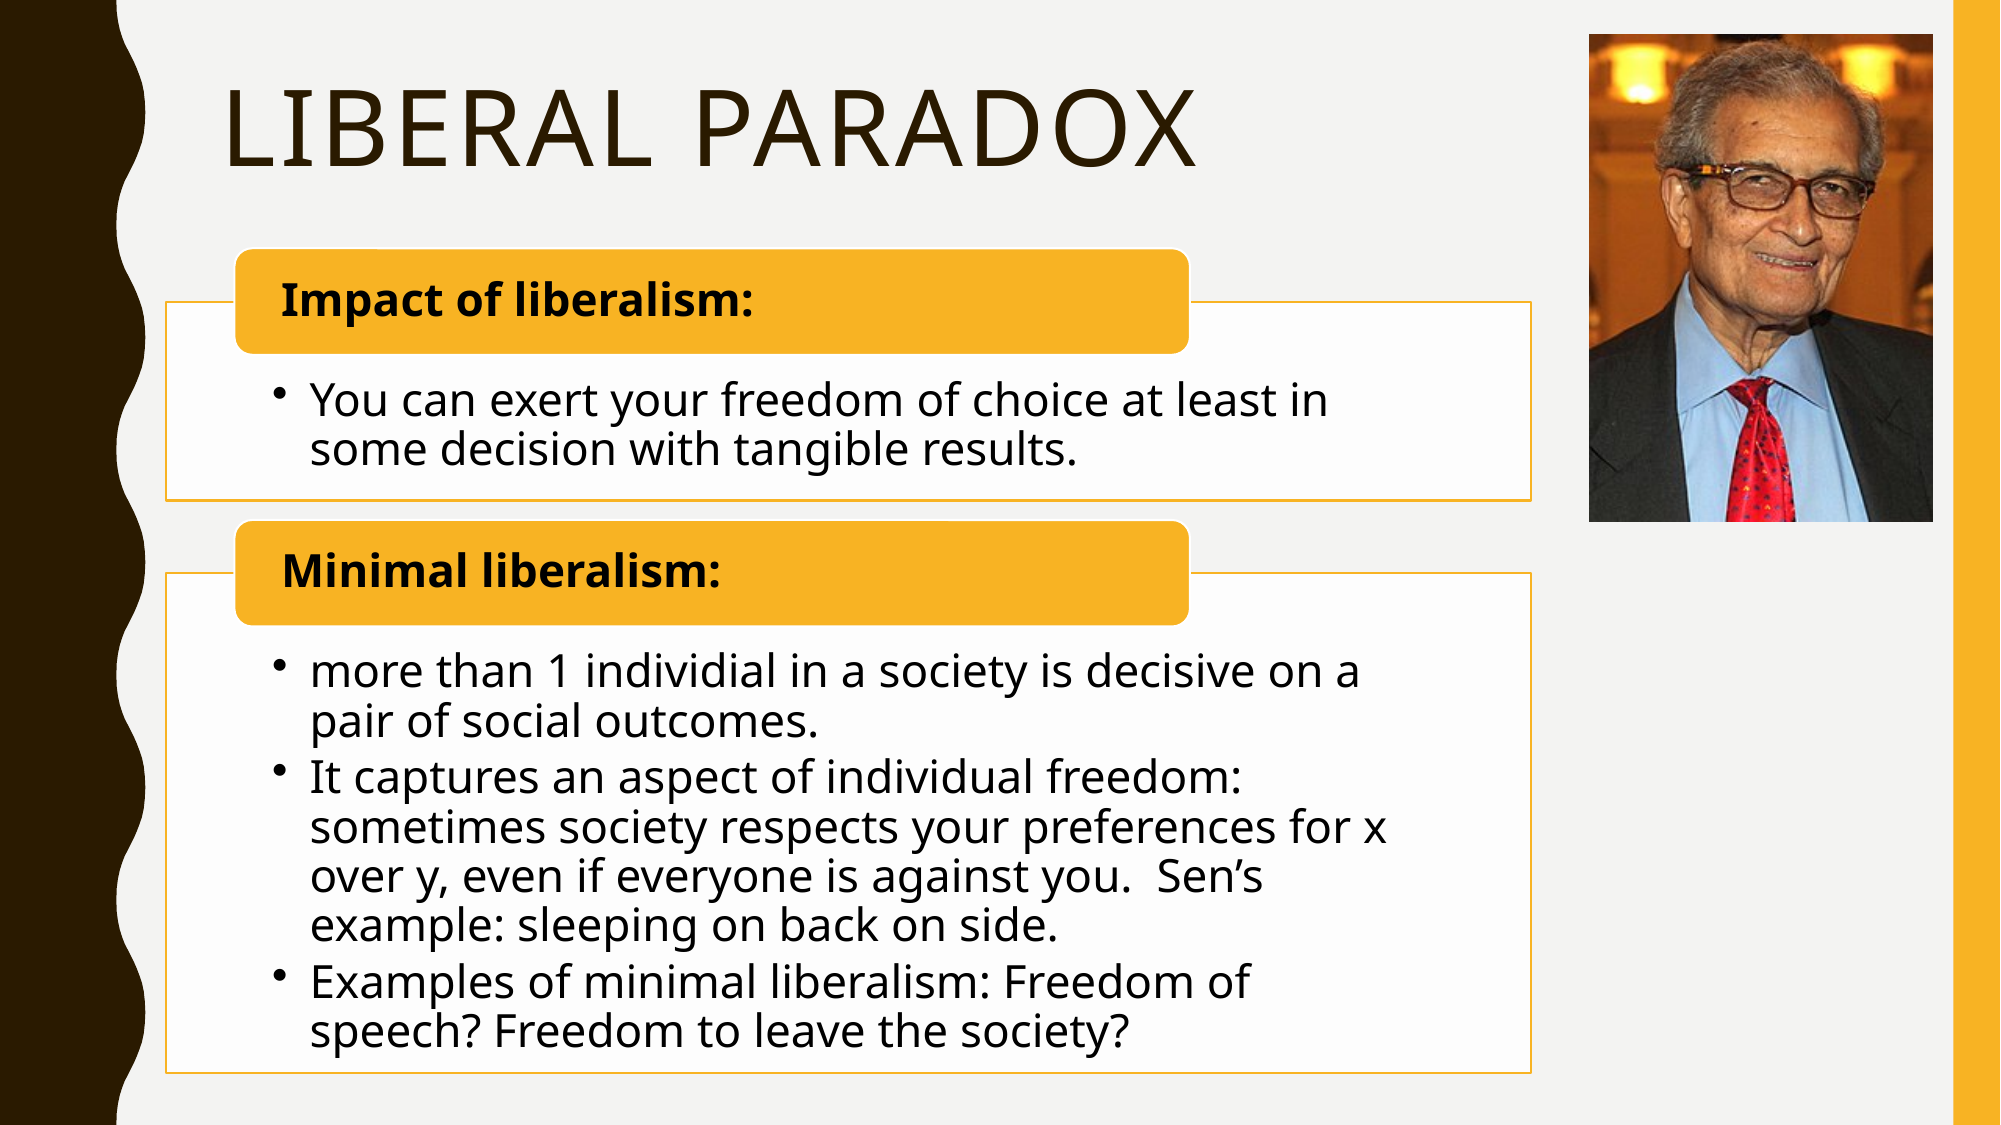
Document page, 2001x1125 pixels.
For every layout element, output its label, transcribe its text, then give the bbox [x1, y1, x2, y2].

picture [1589, 34, 1933, 522]
title Liberal paradox [205, 67, 1589, 312]
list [166, 231, 1532, 1091]
